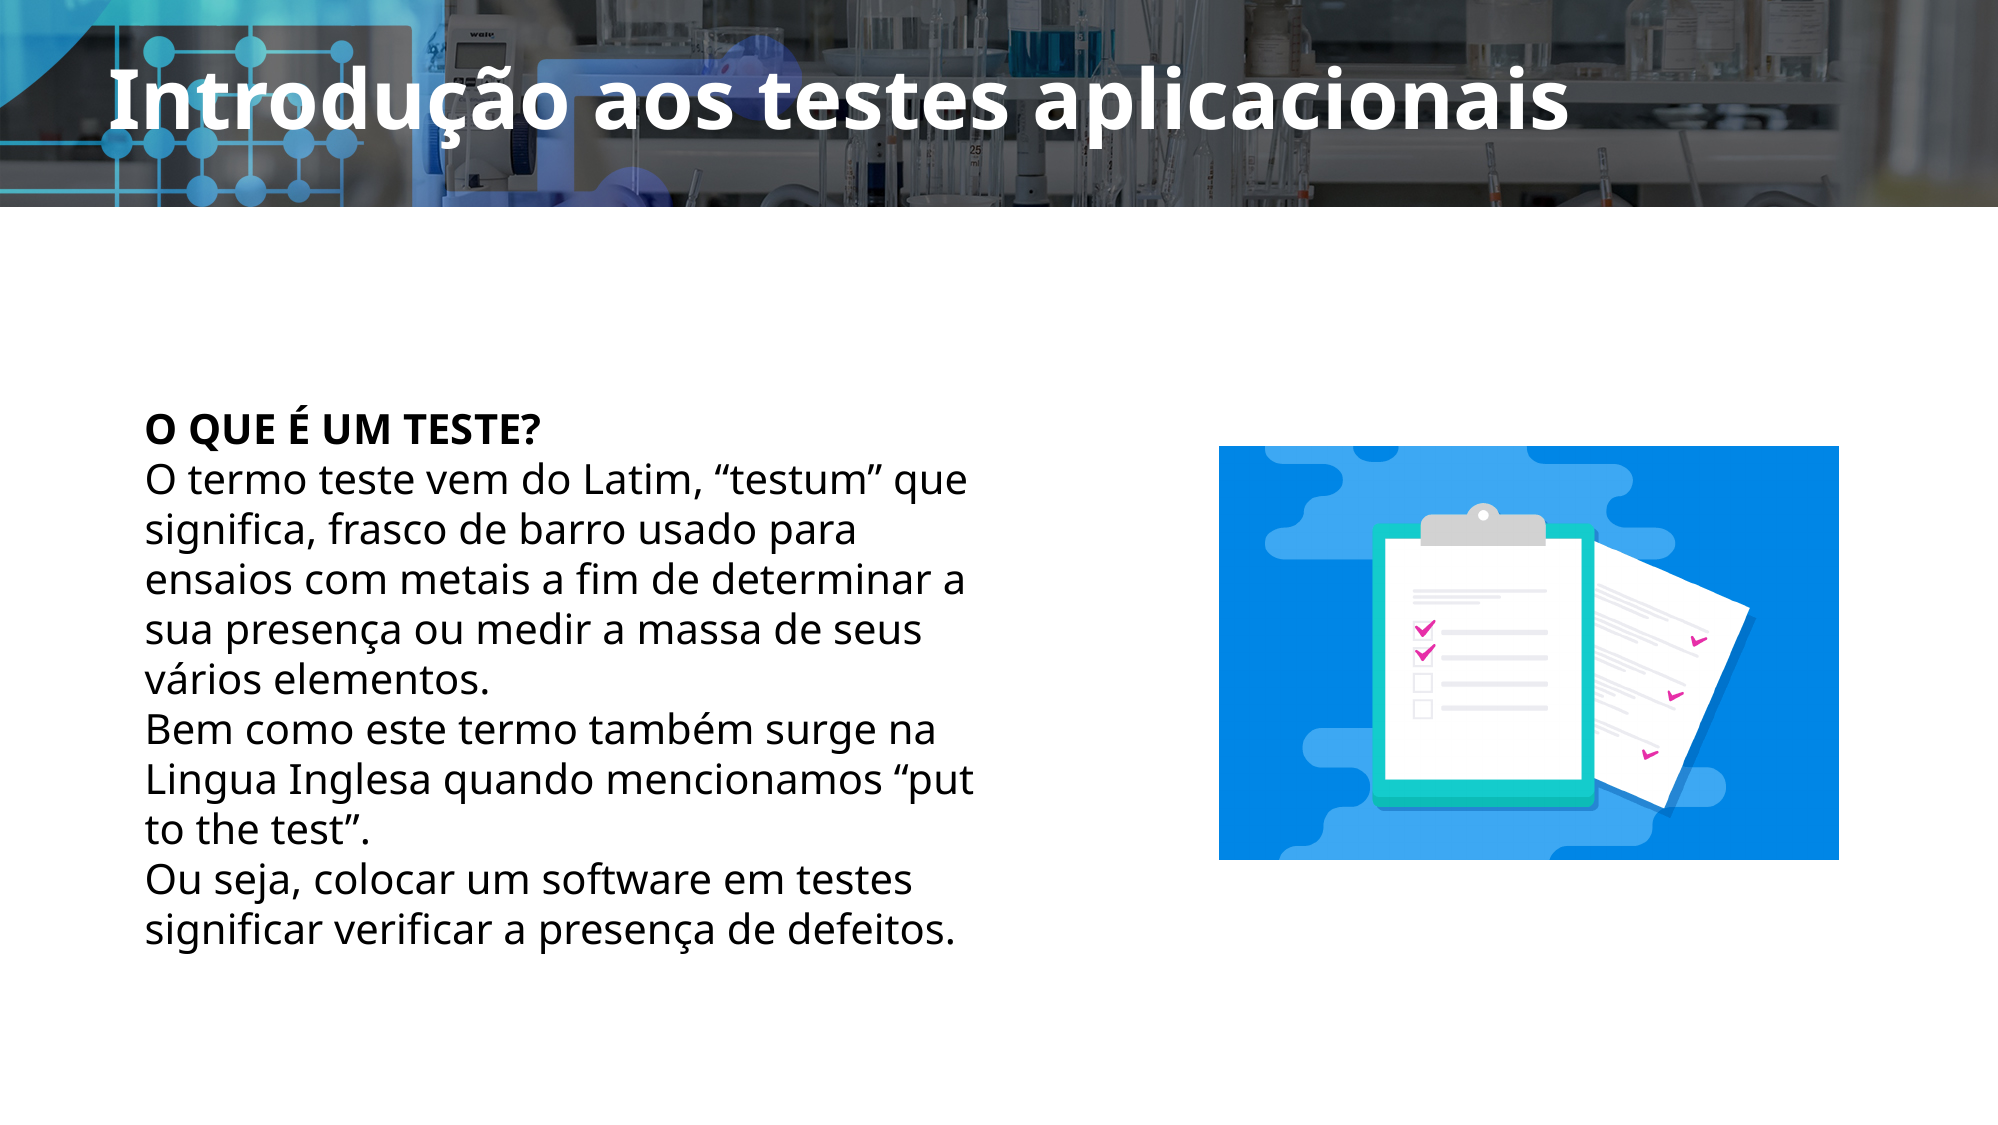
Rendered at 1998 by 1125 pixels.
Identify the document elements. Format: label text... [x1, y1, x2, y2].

title Introdução aos testes aplicacionais [99, 30, 1901, 163]
text_box O QUE É UM TESTE? O termo teste vem do Latim, “testum” que significa, frasco de barro usado para ensaios com metais a fim de determinar a sua presença ou medir a massa de seus vários elementos. Bem como este termo também surge na Lingua Inglesa quando mencionamos “put to the test”. Ou seja, colocar um software em testes significar verificar a presença de defeitos. [137, 369, 996, 961]
picture [0, 0, 1998, 1125]
